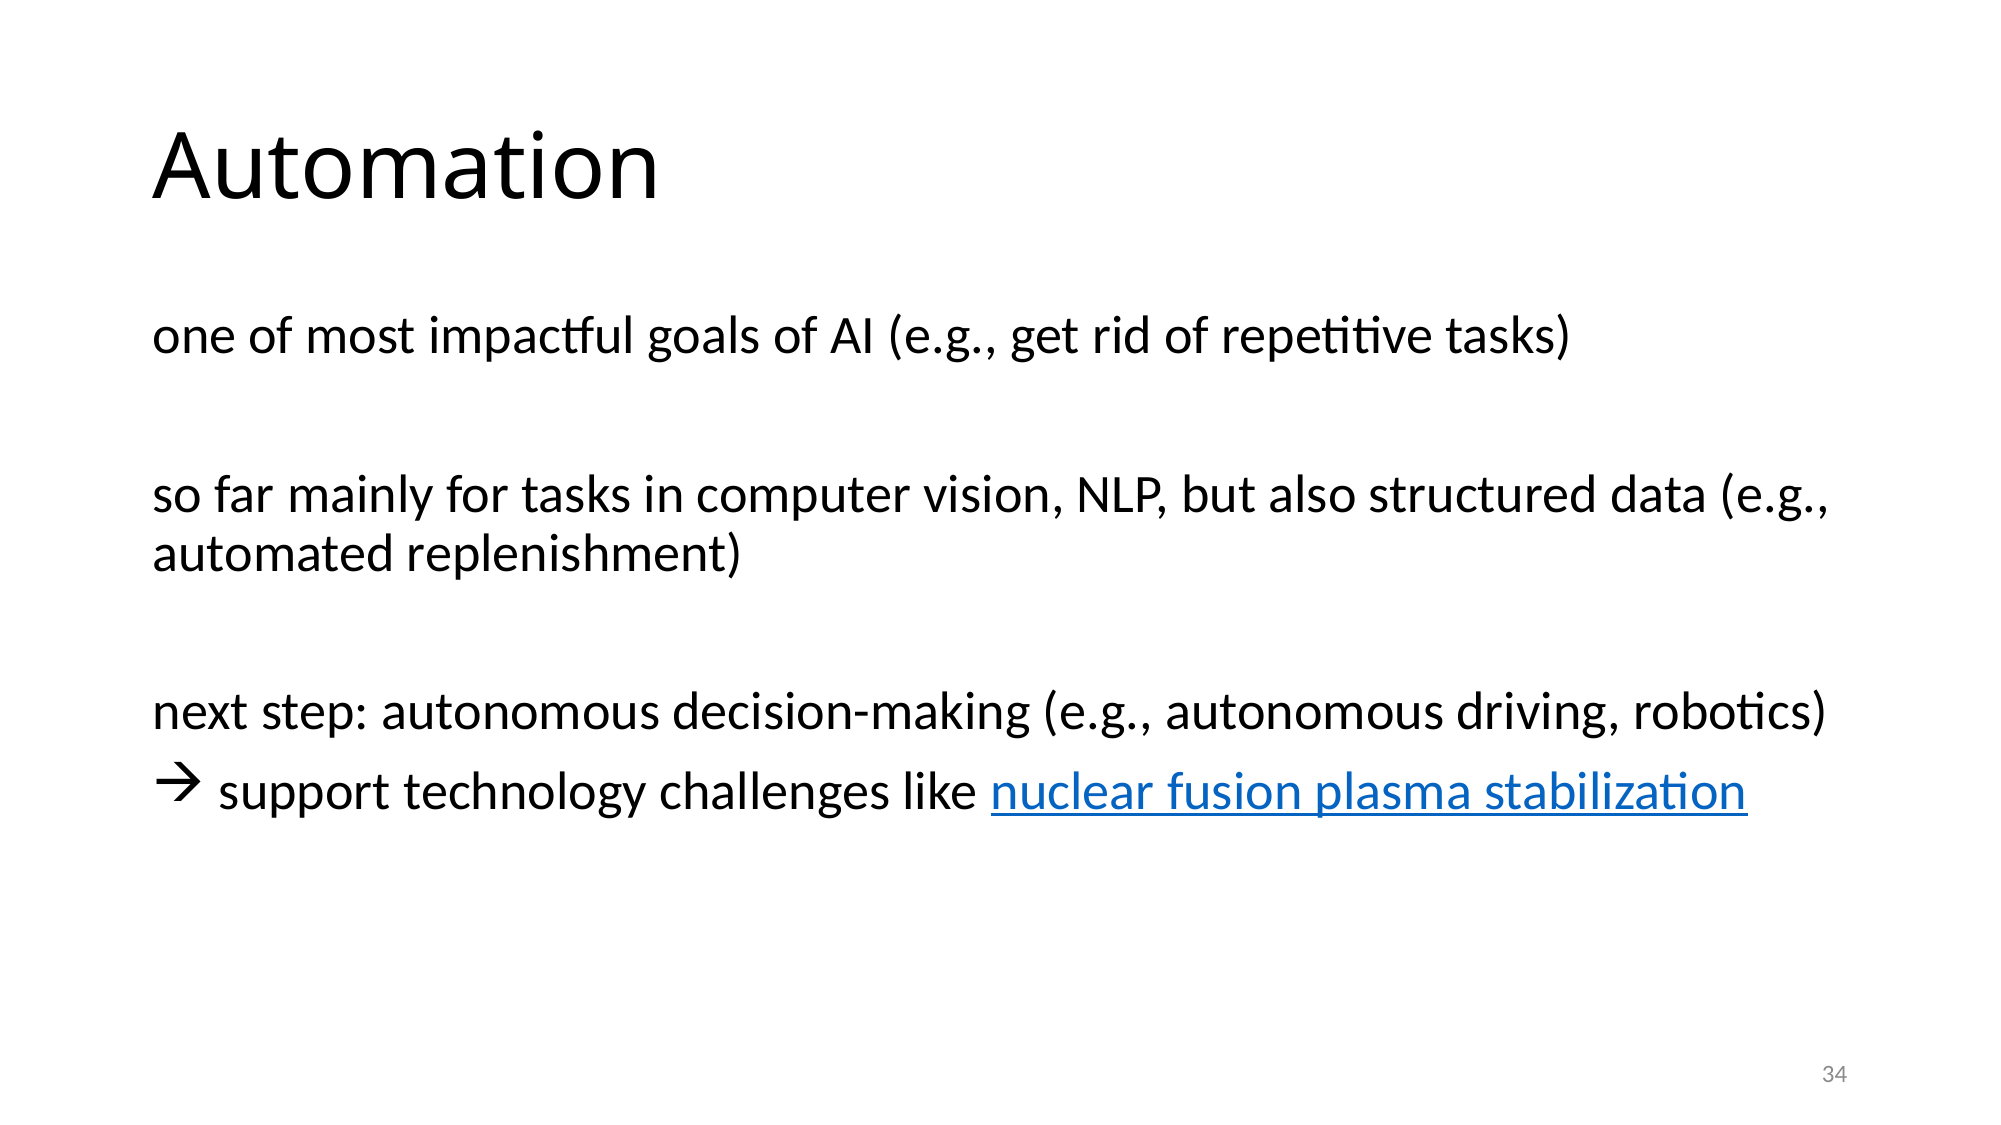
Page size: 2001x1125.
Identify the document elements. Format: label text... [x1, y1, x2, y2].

list one of most impactful goals of AI (e.g., get rid of repetitive tasks) so far mainly for tasks in computer vision, NLP, but also structured data (e.g., automated replenishment) next step: autonomous decision-making (e.g., autonomous driving, robotics) support technology challenges like nuclear fusion plasma stabilization [137, 299, 1863, 1014]
title Automation [137, 59, 1863, 278]
slide_number 34 [1412, 1042, 1863, 1103]
